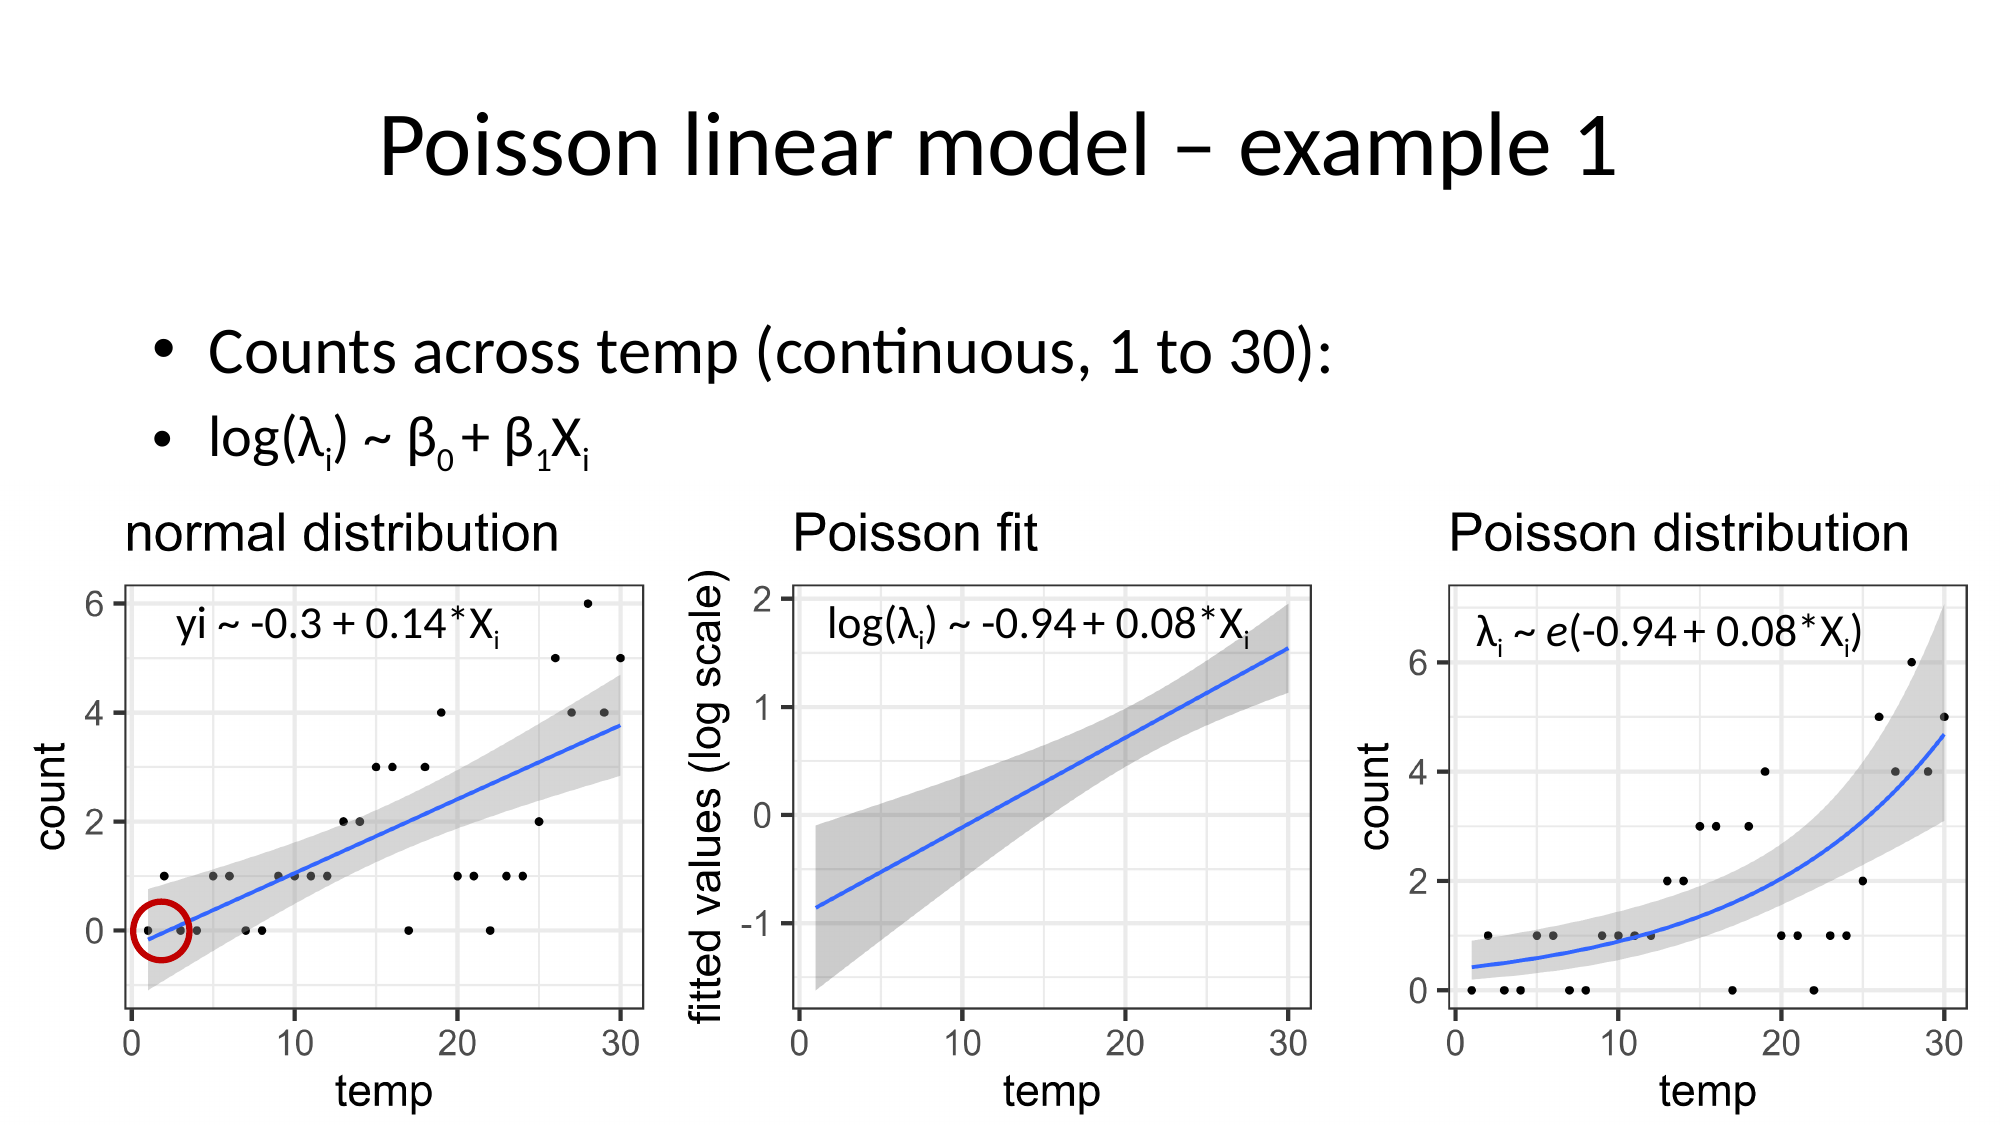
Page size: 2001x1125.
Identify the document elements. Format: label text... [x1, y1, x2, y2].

picture [0, 479, 2000, 1125]
list Counts across temp (continuous, 1 to 30): log(λi) ~ β0 + β1Xi [137, 299, 1602, 476]
title Poisson linear model – example 1 [99, 45, 1900, 233]
